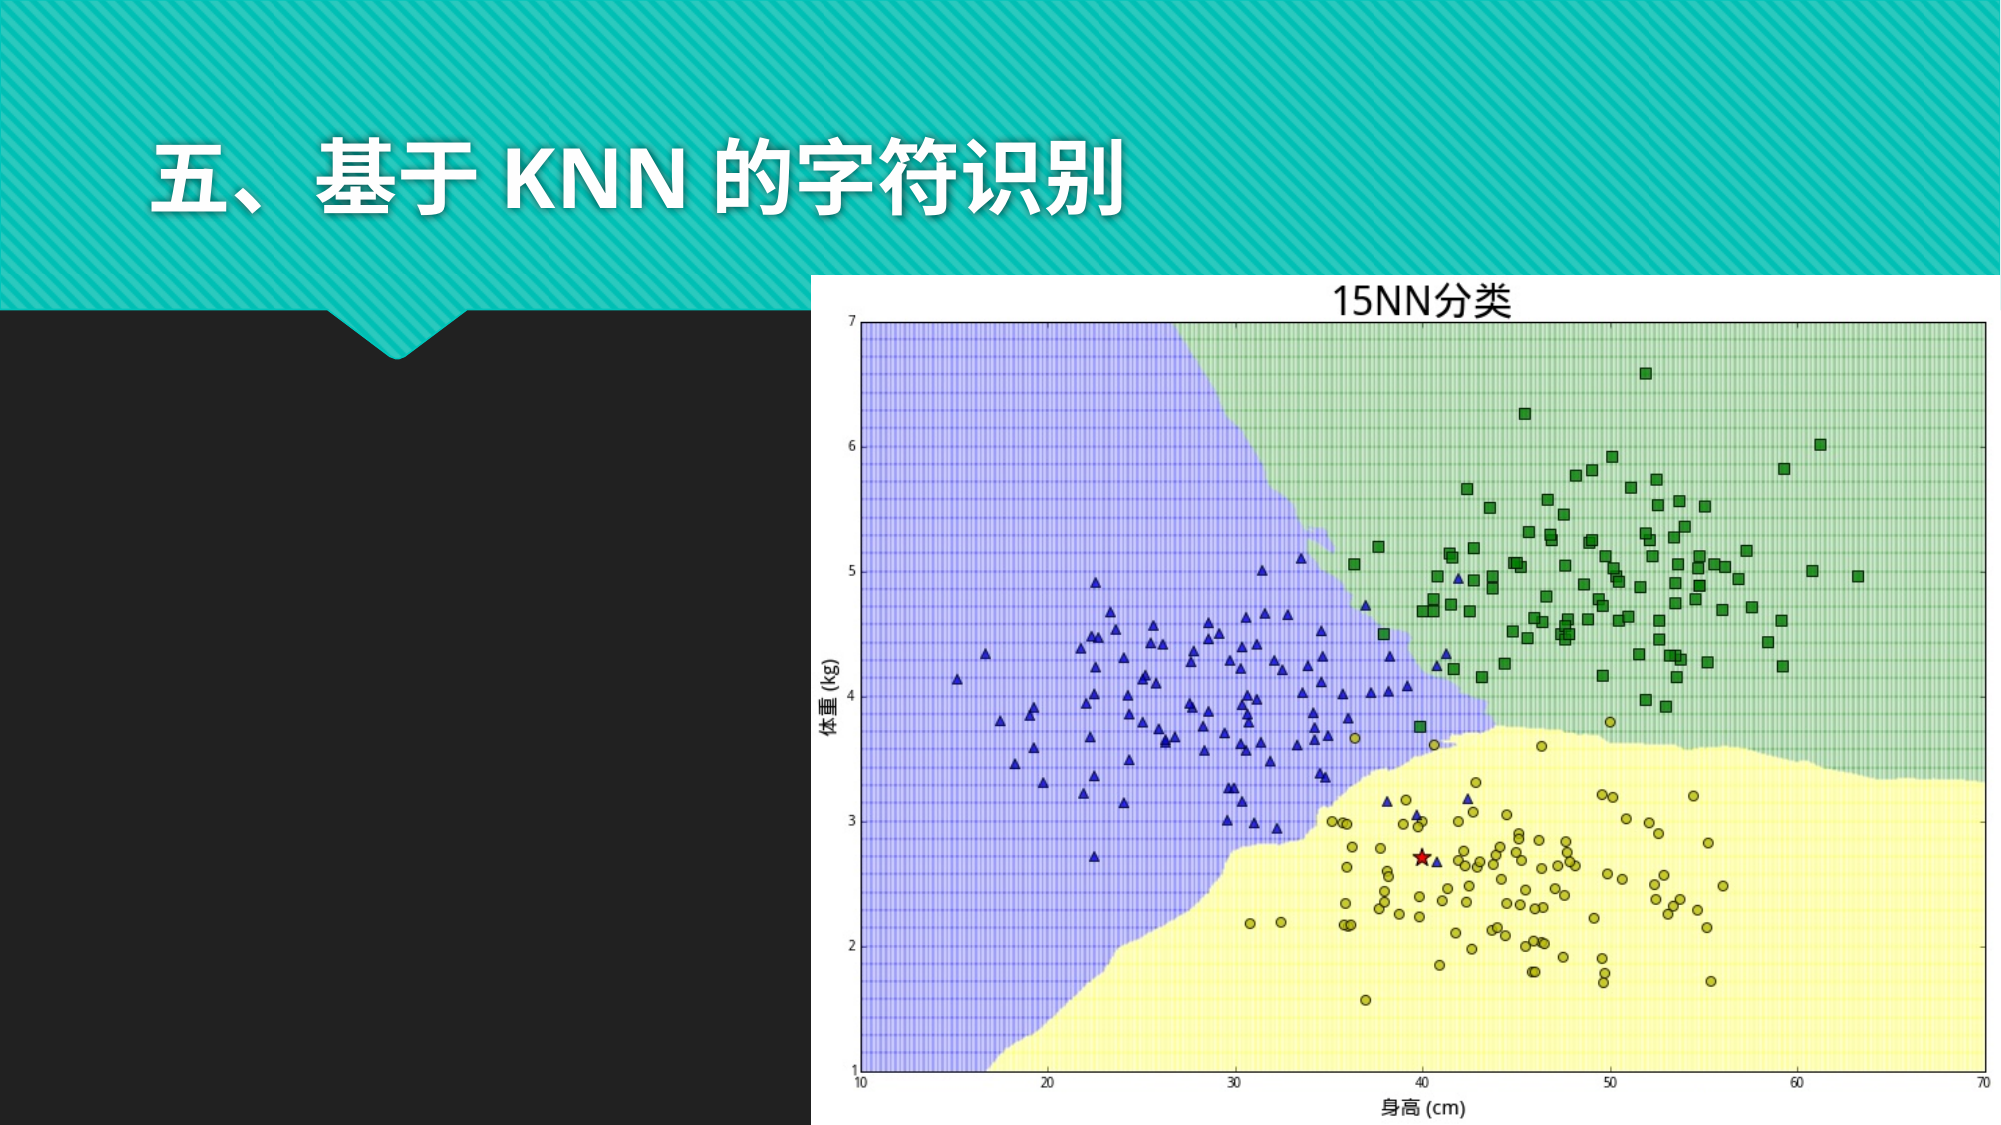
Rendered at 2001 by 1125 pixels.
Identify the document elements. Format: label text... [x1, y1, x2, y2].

title 五、基于KNN的字符识别 [132, 73, 1868, 233]
picture [810, 274, 2000, 1125]
